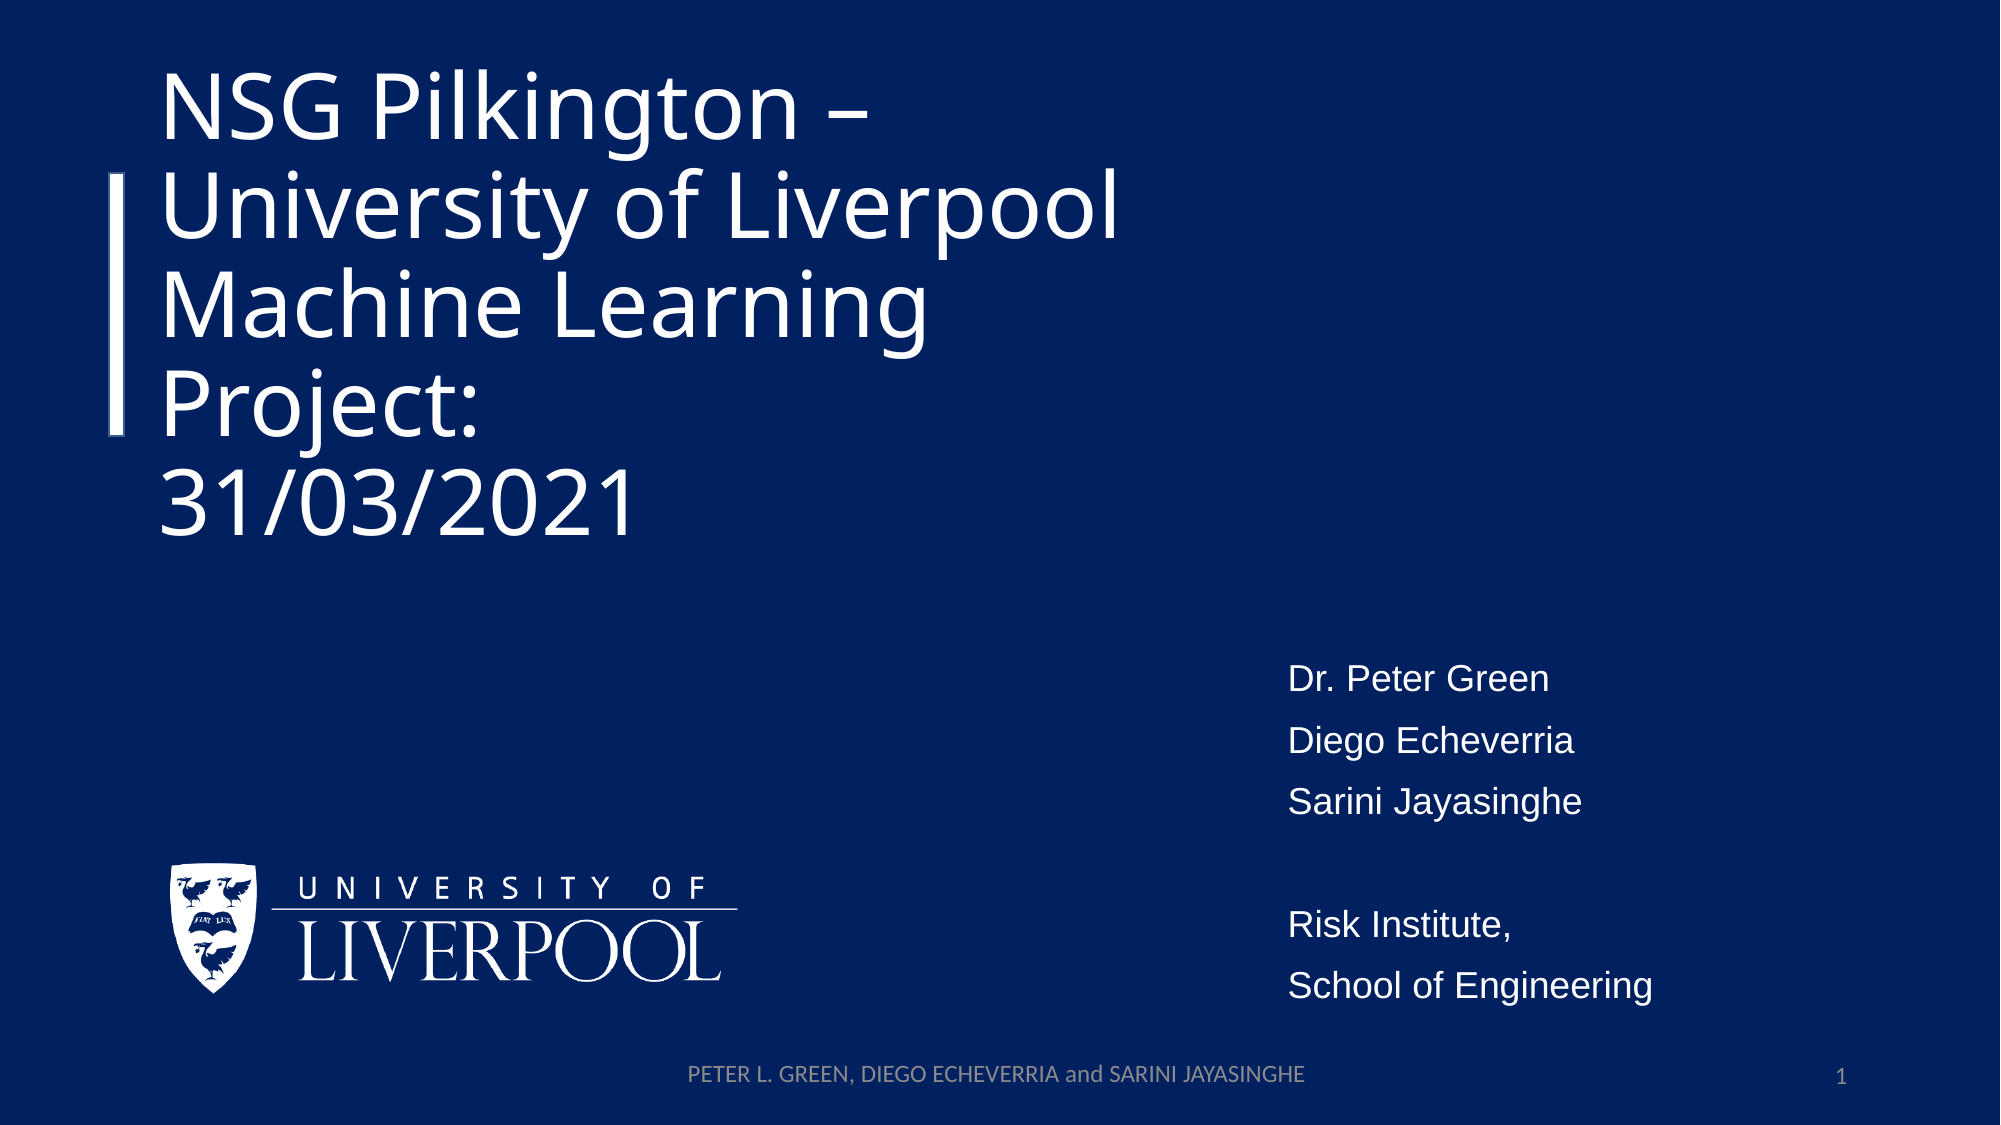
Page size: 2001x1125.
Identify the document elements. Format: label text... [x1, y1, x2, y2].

picture [84, 777, 823, 1079]
subtitle Dr. Peter Green Diego Echeverria Sarini Jayasinghe Risk Institute, School of Engineering [1272, 651, 1774, 1035]
slide_number 1 [1412, 1044, 1863, 1104]
footer PETER L. GREEN, DIEGO ECHEVERRIA and SARINI JAYASINGHE [662, 1042, 1338, 1103]
title NSG Pilkington – University of Liverpool Machine Learning Project: 31/03/2021 [143, 87, 1182, 563]
text_box [108, 172, 125, 437]
